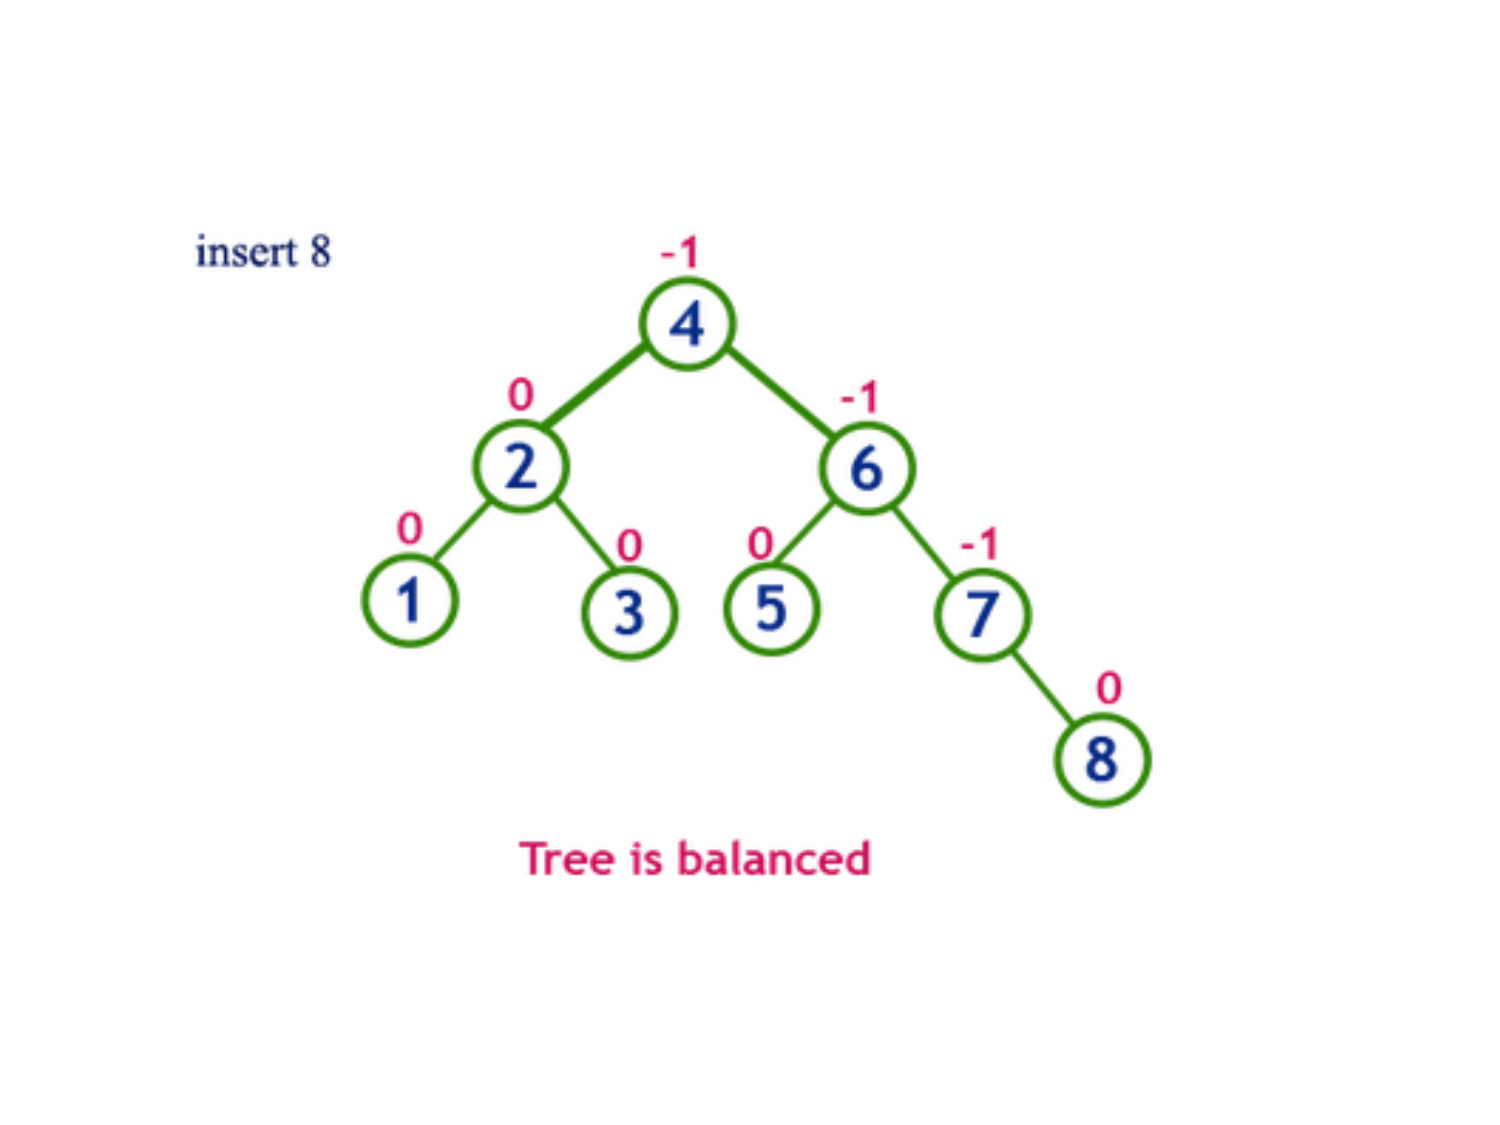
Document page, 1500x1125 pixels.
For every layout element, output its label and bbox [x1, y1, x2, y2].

picture [137, 149, 1363, 1001]
